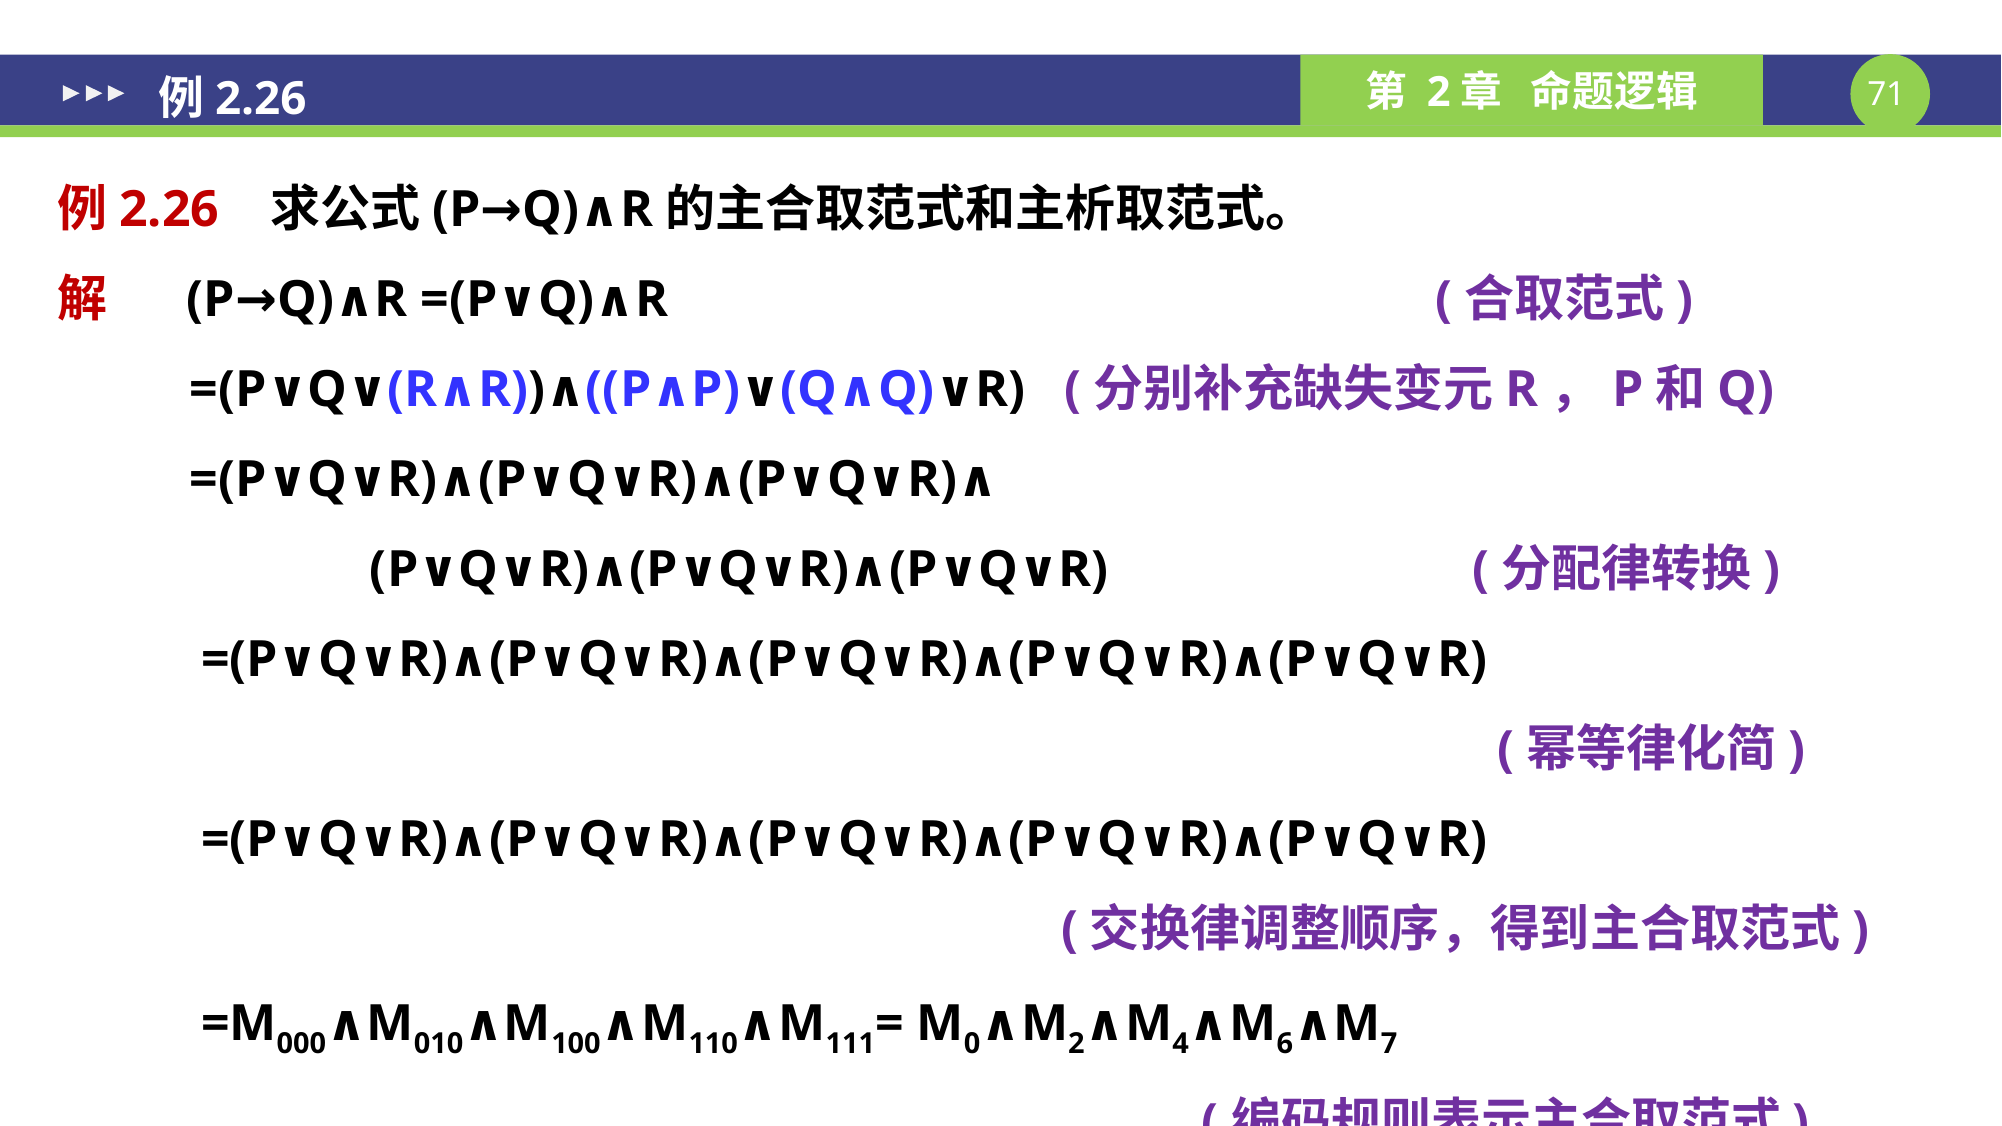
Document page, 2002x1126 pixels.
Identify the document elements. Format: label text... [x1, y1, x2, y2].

text_box 例2.26 [138, 20, 1461, 172]
